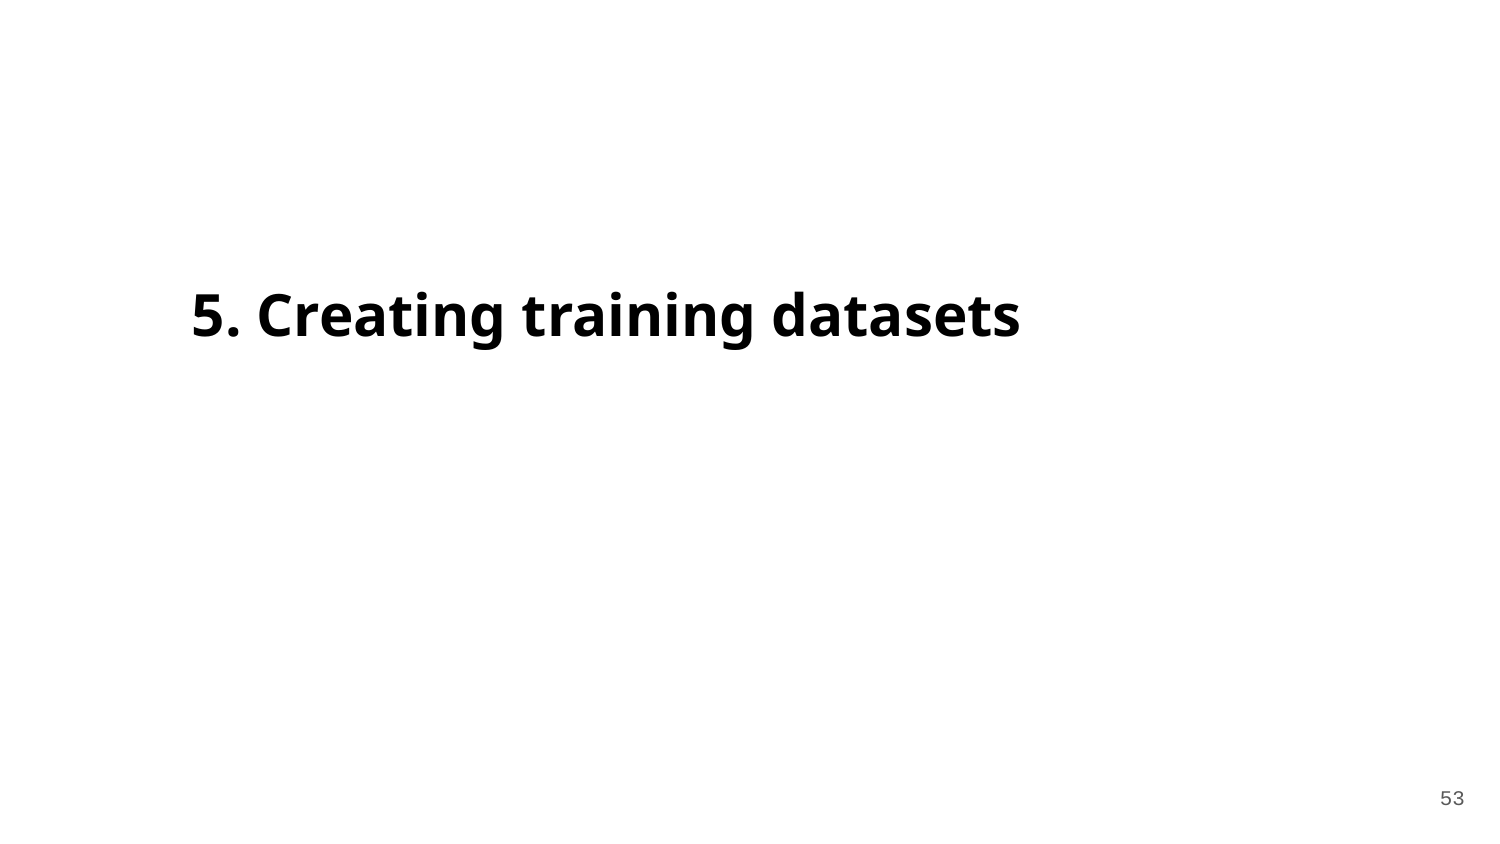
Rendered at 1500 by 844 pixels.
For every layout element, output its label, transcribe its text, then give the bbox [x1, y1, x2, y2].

slide_number ‹#› [1389, 764, 1480, 830]
title 5. Creating training datasets [176, 262, 1096, 526]
